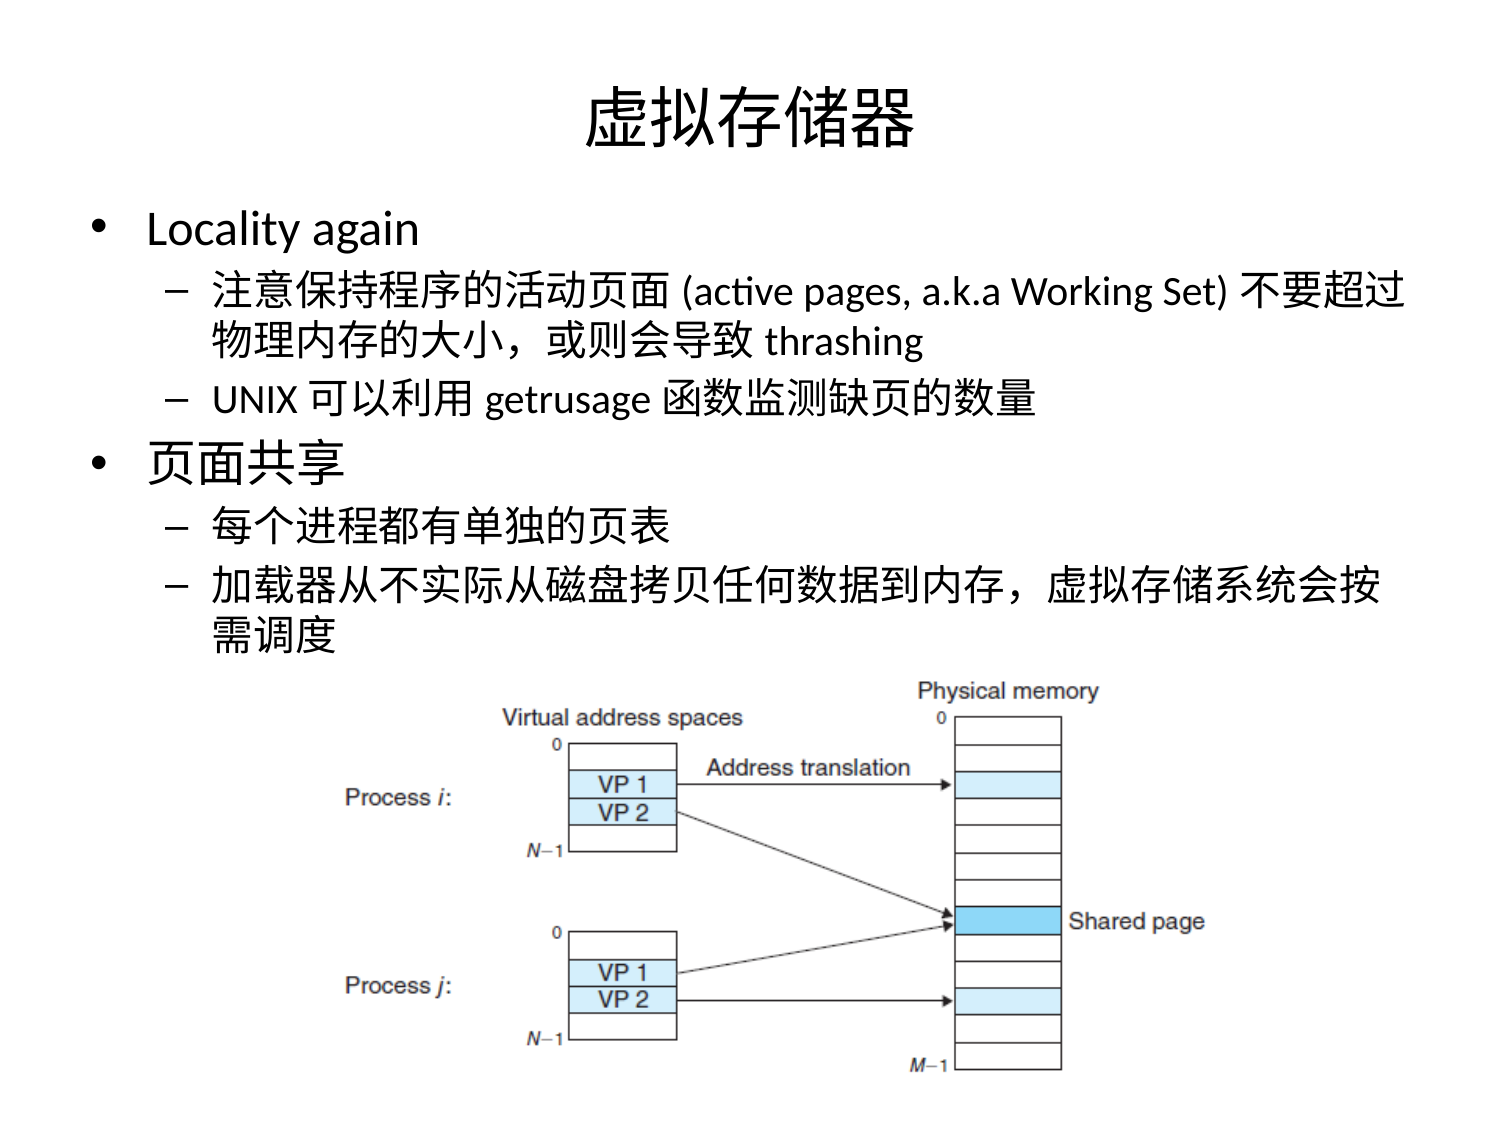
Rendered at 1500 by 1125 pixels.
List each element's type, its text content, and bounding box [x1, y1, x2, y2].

picture [337, 674, 1215, 1080]
title 虚拟存储器 [75, 45, 1425, 187]
list Locality again 注意保持程序的活动页面(active pages, a.k.a Working Set)不要超过物理内存的大小，或则会导致thrashing UNIX可以利用getrusage函数监测缺页的数量 页面共享 每个进程都有单独的页表 加载器从不实际从磁盘拷贝任何数据到内存，虚拟存储系统会按需调度 [75, 187, 1425, 1100]
